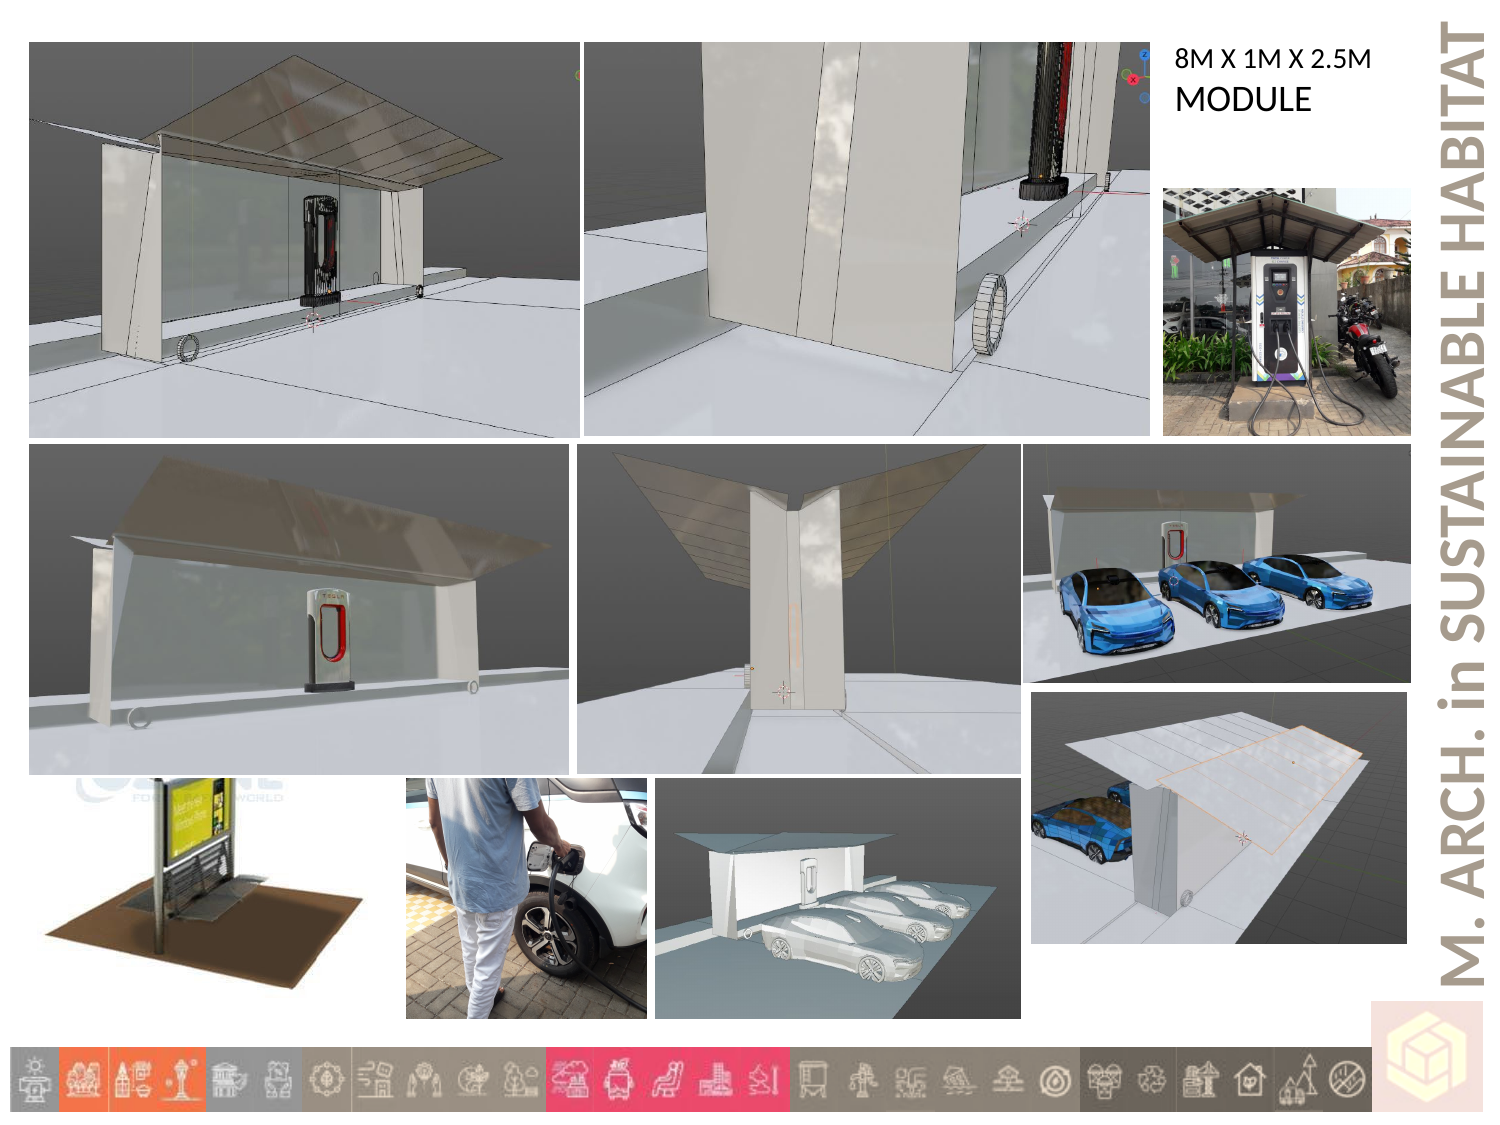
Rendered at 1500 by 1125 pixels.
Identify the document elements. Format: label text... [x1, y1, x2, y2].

picture [1371, 1001, 1483, 1113]
picture [59, 1047, 206, 1113]
picture [5, 778, 379, 1041]
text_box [10, 1049, 54, 1113]
picture [584, 42, 1151, 436]
picture [655, 778, 1021, 1019]
picture [1031, 692, 1407, 945]
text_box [210, 1047, 545, 1113]
picture [1023, 444, 1411, 683]
picture [29, 42, 580, 438]
text_box M. ARCH. in SUSTAINABLE HABITAT [1410, 0, 1500, 1019]
picture [405, 778, 647, 1020]
picture [576, 444, 1021, 774]
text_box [790, 1047, 1372, 1113]
picture [29, 444, 569, 775]
text_box 8M X 1M X 2.5M MODULE [1159, 31, 1400, 127]
picture [545, 1047, 790, 1113]
picture [1163, 188, 1411, 436]
